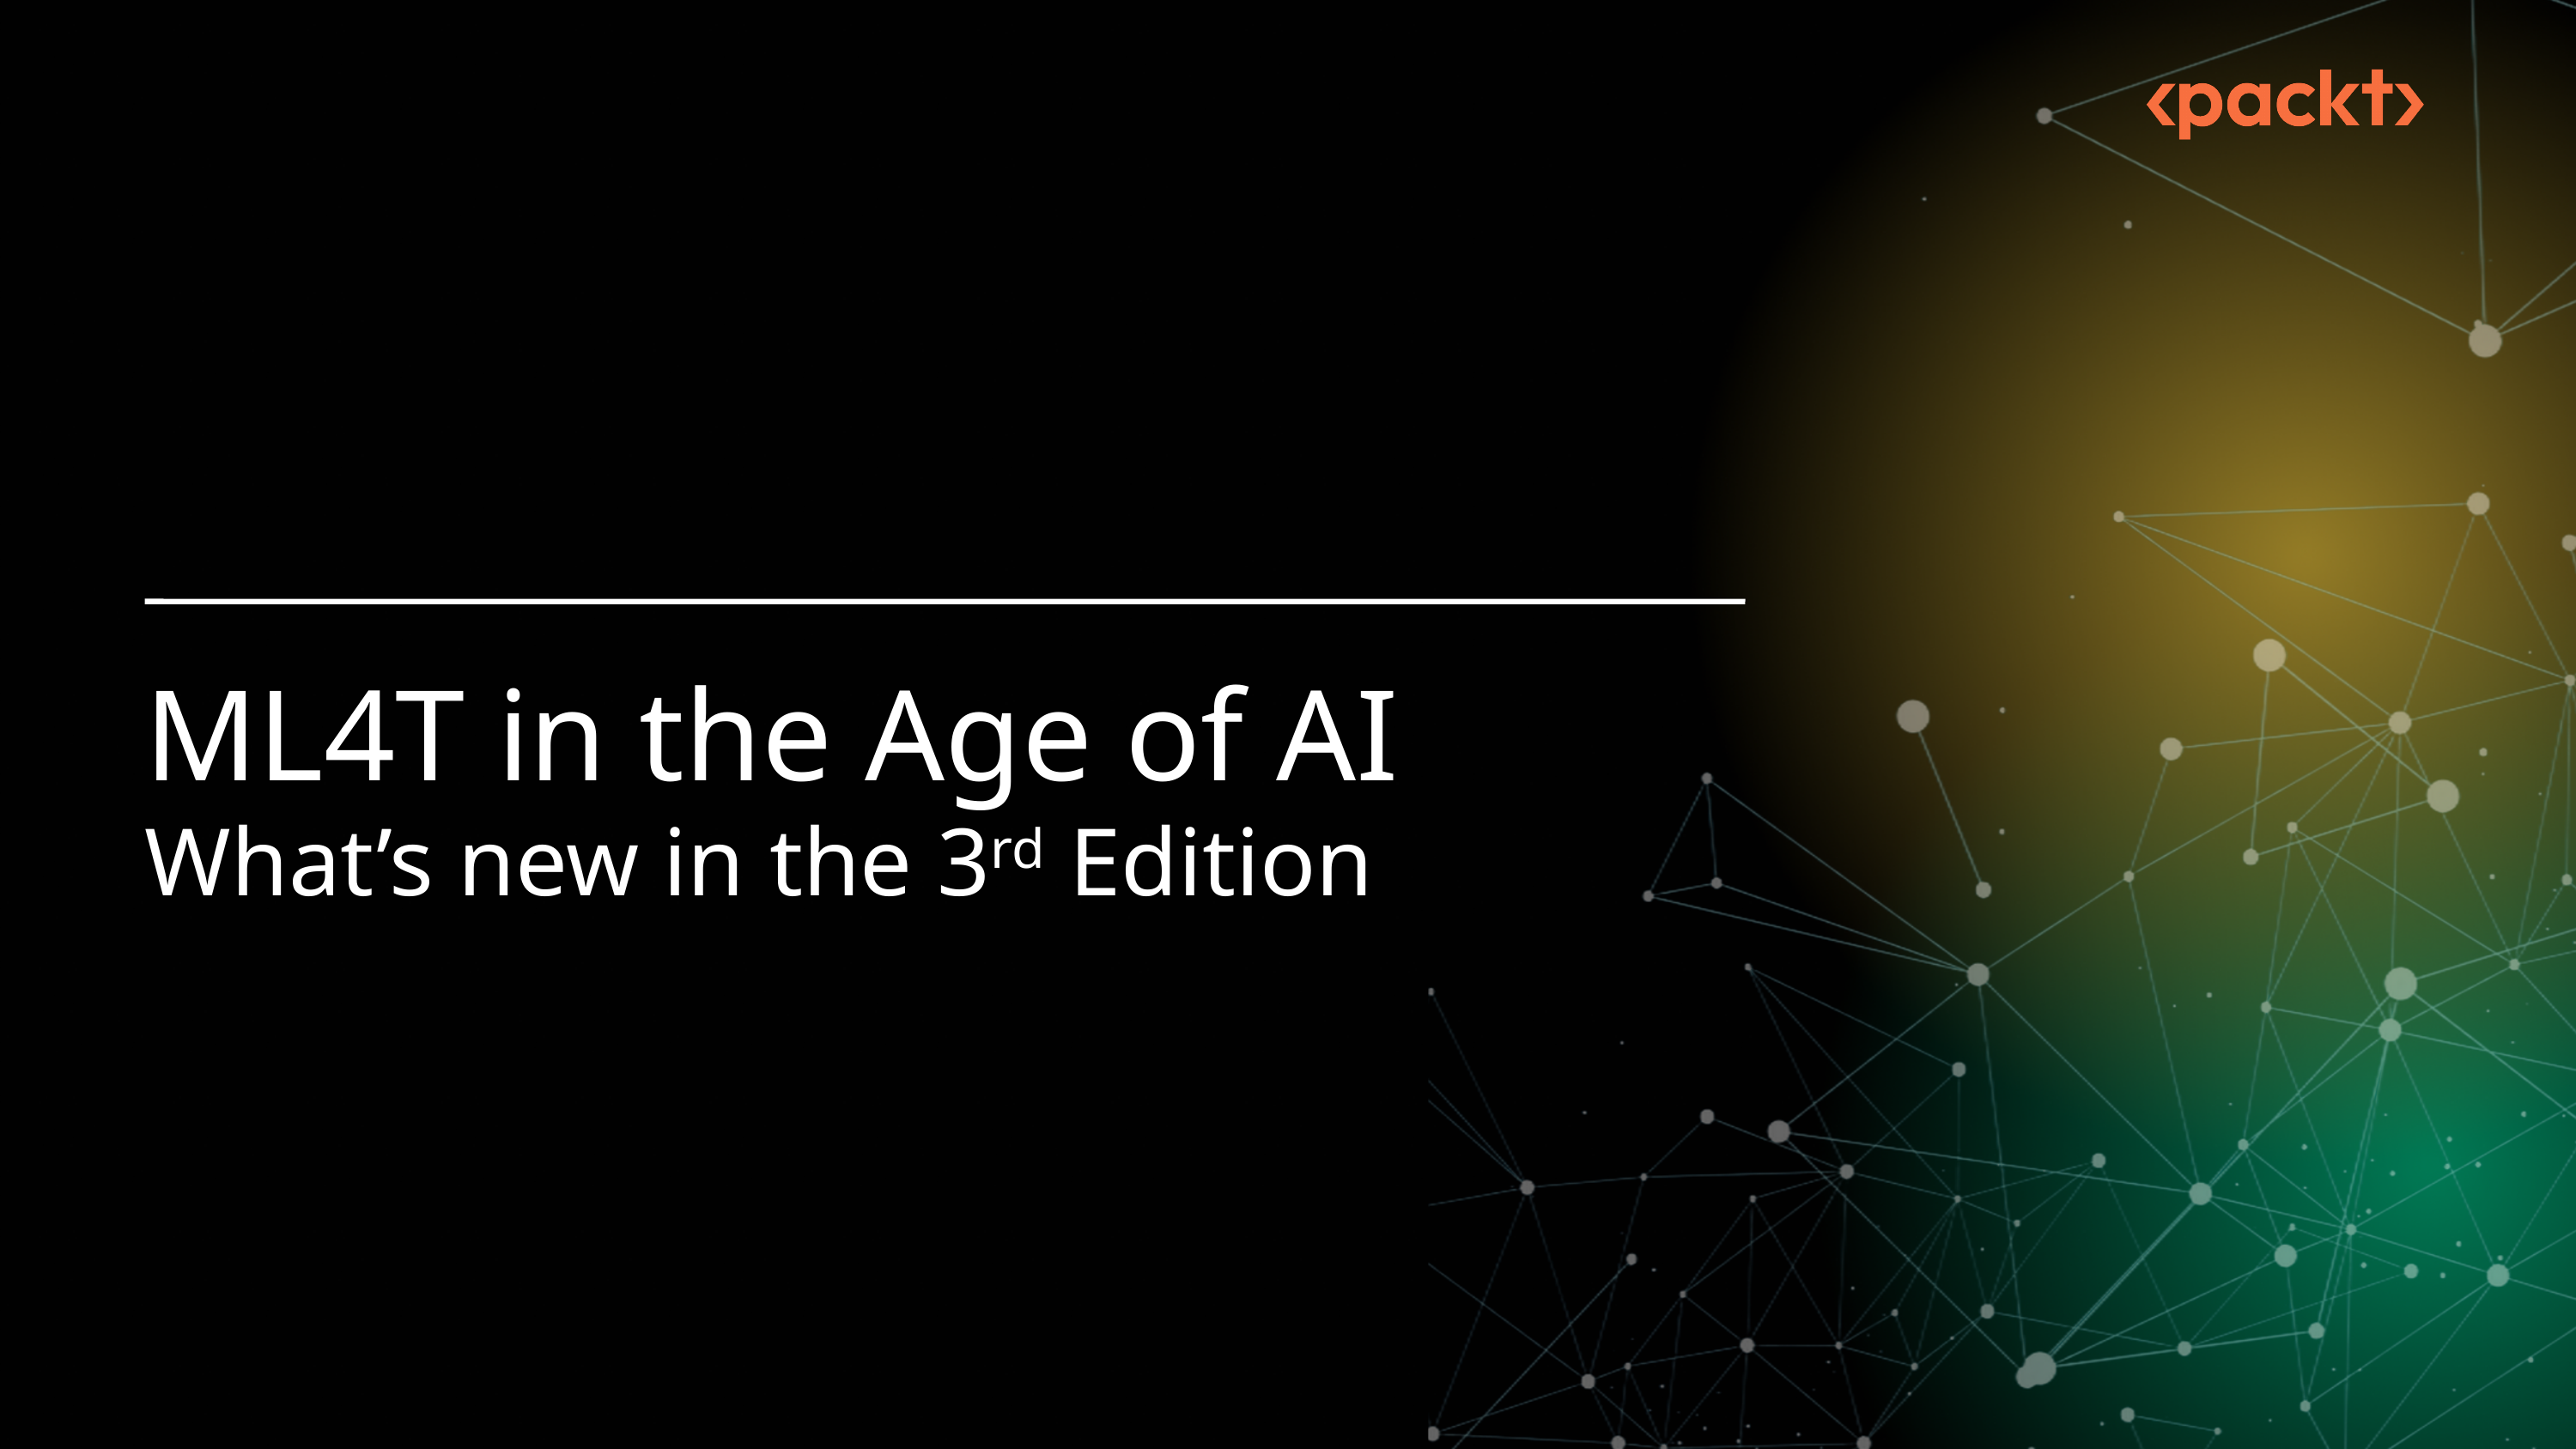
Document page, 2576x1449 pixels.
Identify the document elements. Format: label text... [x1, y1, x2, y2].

text_box [2144, 44, 2432, 145]
text_box [0, 0, 2576, 1449]
text_box ML4T in the Age of AI [144, 630, 1932, 806]
text_box What’s new in the 3rd Edition [144, 784, 1514, 915]
